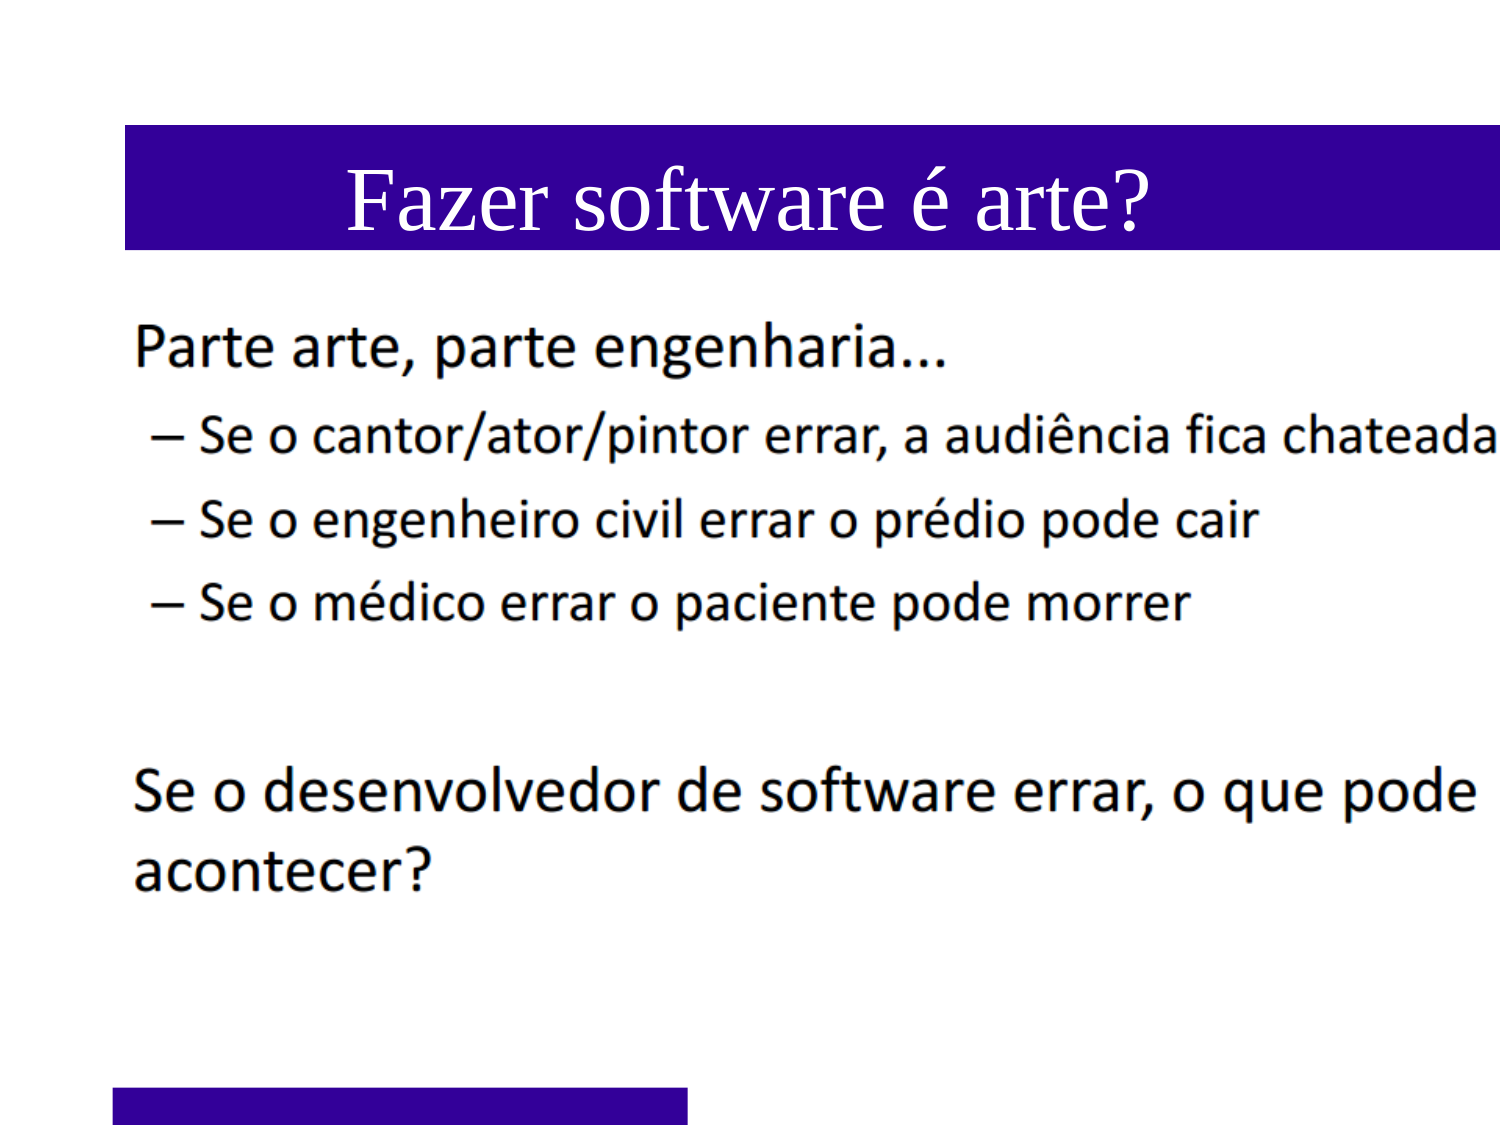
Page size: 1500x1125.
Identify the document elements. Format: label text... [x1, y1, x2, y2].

text_box Fazer software é arte? [112, 99, 1387, 287]
picture [130, 314, 1500, 910]
